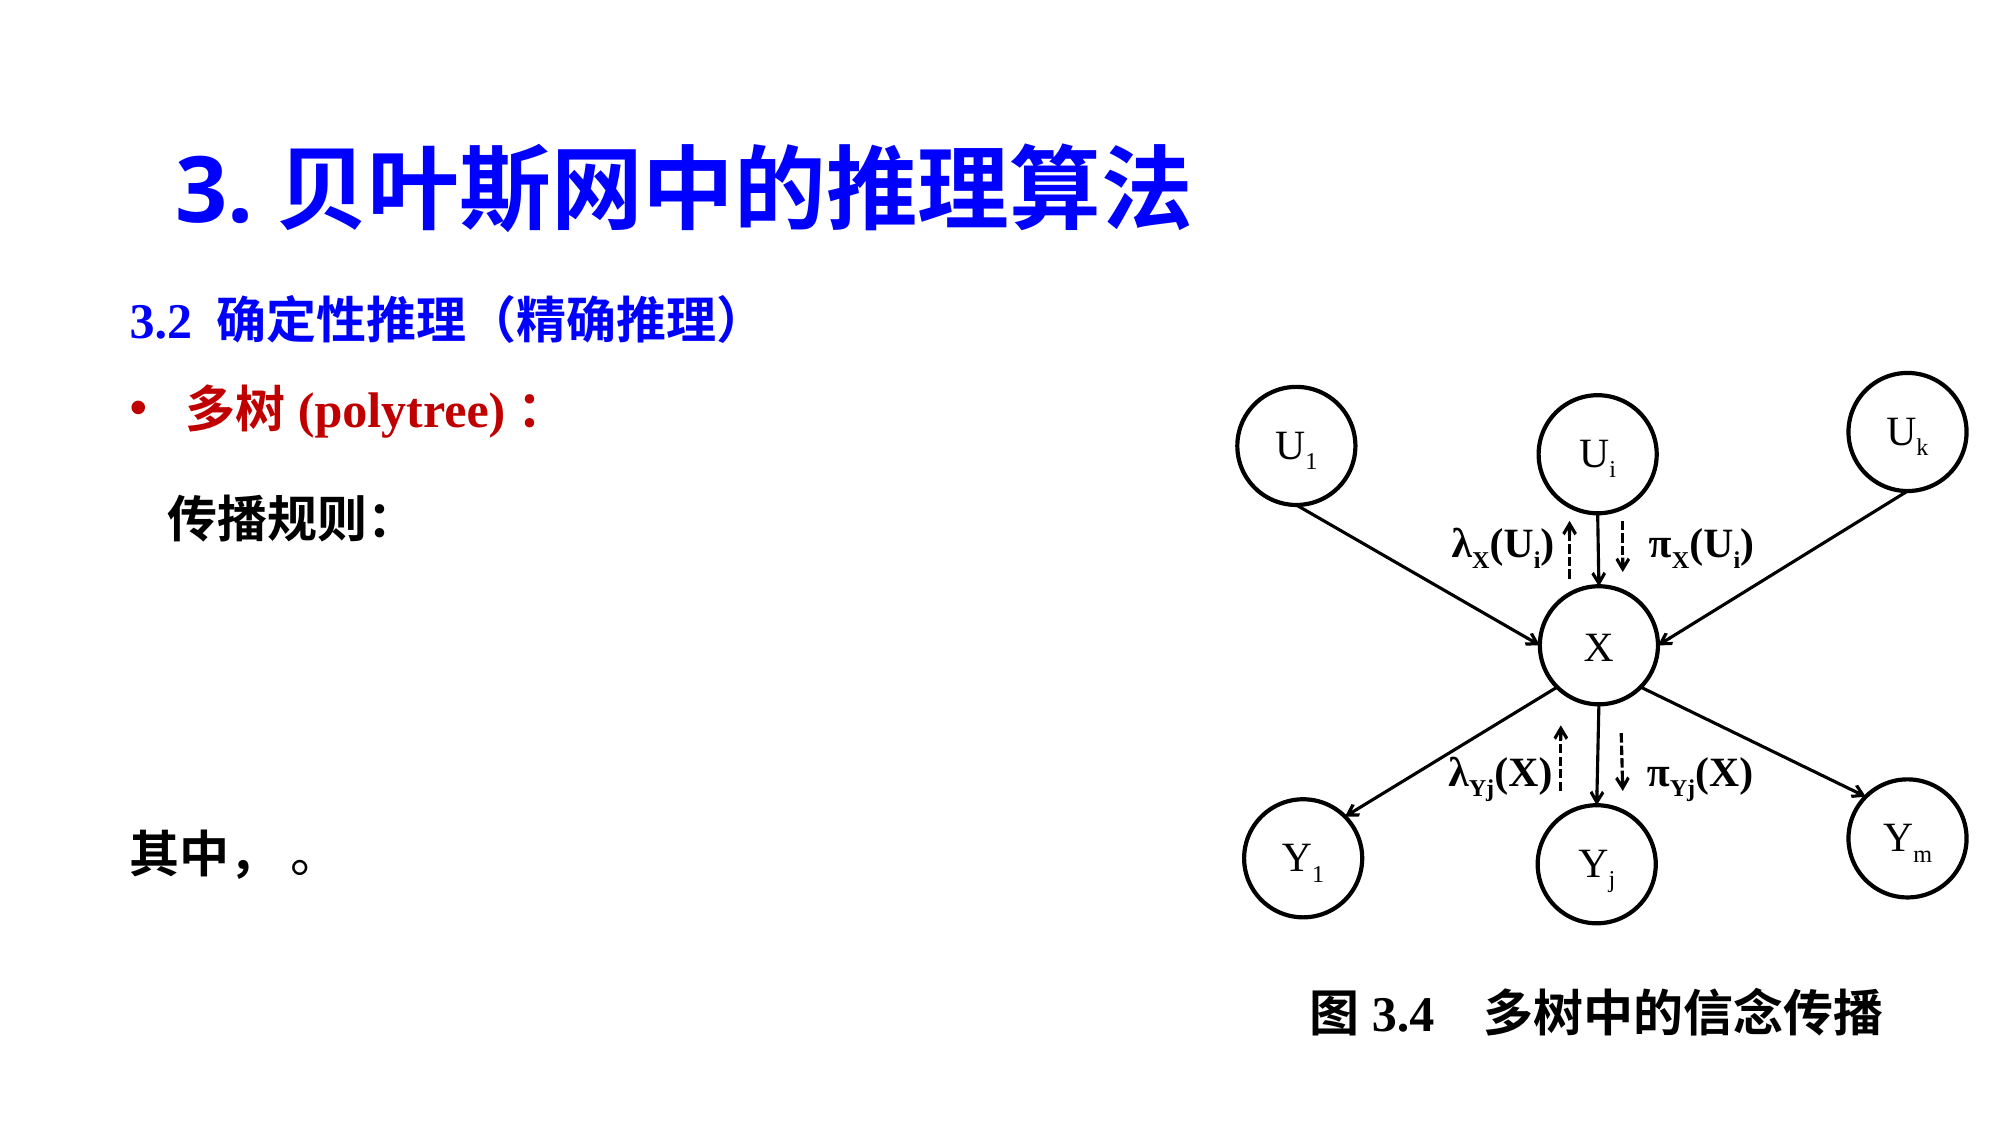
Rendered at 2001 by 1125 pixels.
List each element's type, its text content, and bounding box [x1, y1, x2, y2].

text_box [1210, 372, 1983, 1050]
text_box 3.贝叶斯网中的推理算法 [160, 83, 1886, 302]
